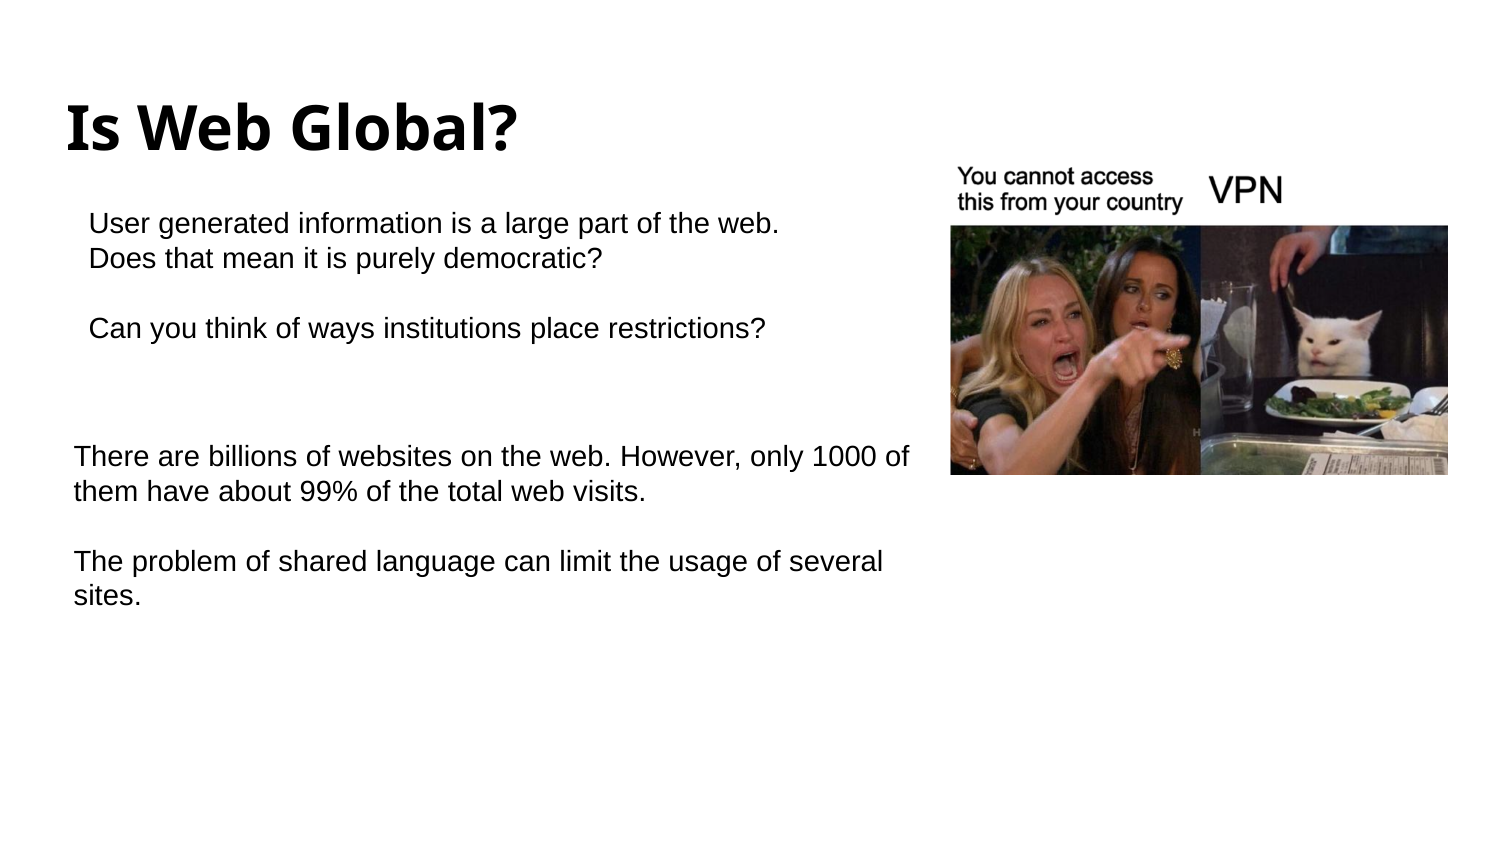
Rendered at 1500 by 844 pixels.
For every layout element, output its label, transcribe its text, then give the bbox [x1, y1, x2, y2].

picture [944, 156, 1450, 476]
text_box [73, 175, 880, 384]
text_box User generated information is a large part of the web. Does that mean it is purely democratic? Can you think of ways institutions place restrictions? [73, 189, 844, 400]
title Is Web Global? [51, 72, 1449, 176]
text_box There are billions of websites on the web. However, only 1000 of them have about 99% of the total web visits. The problem of shared language can limit the usage of several sites. [58, 421, 956, 693]
